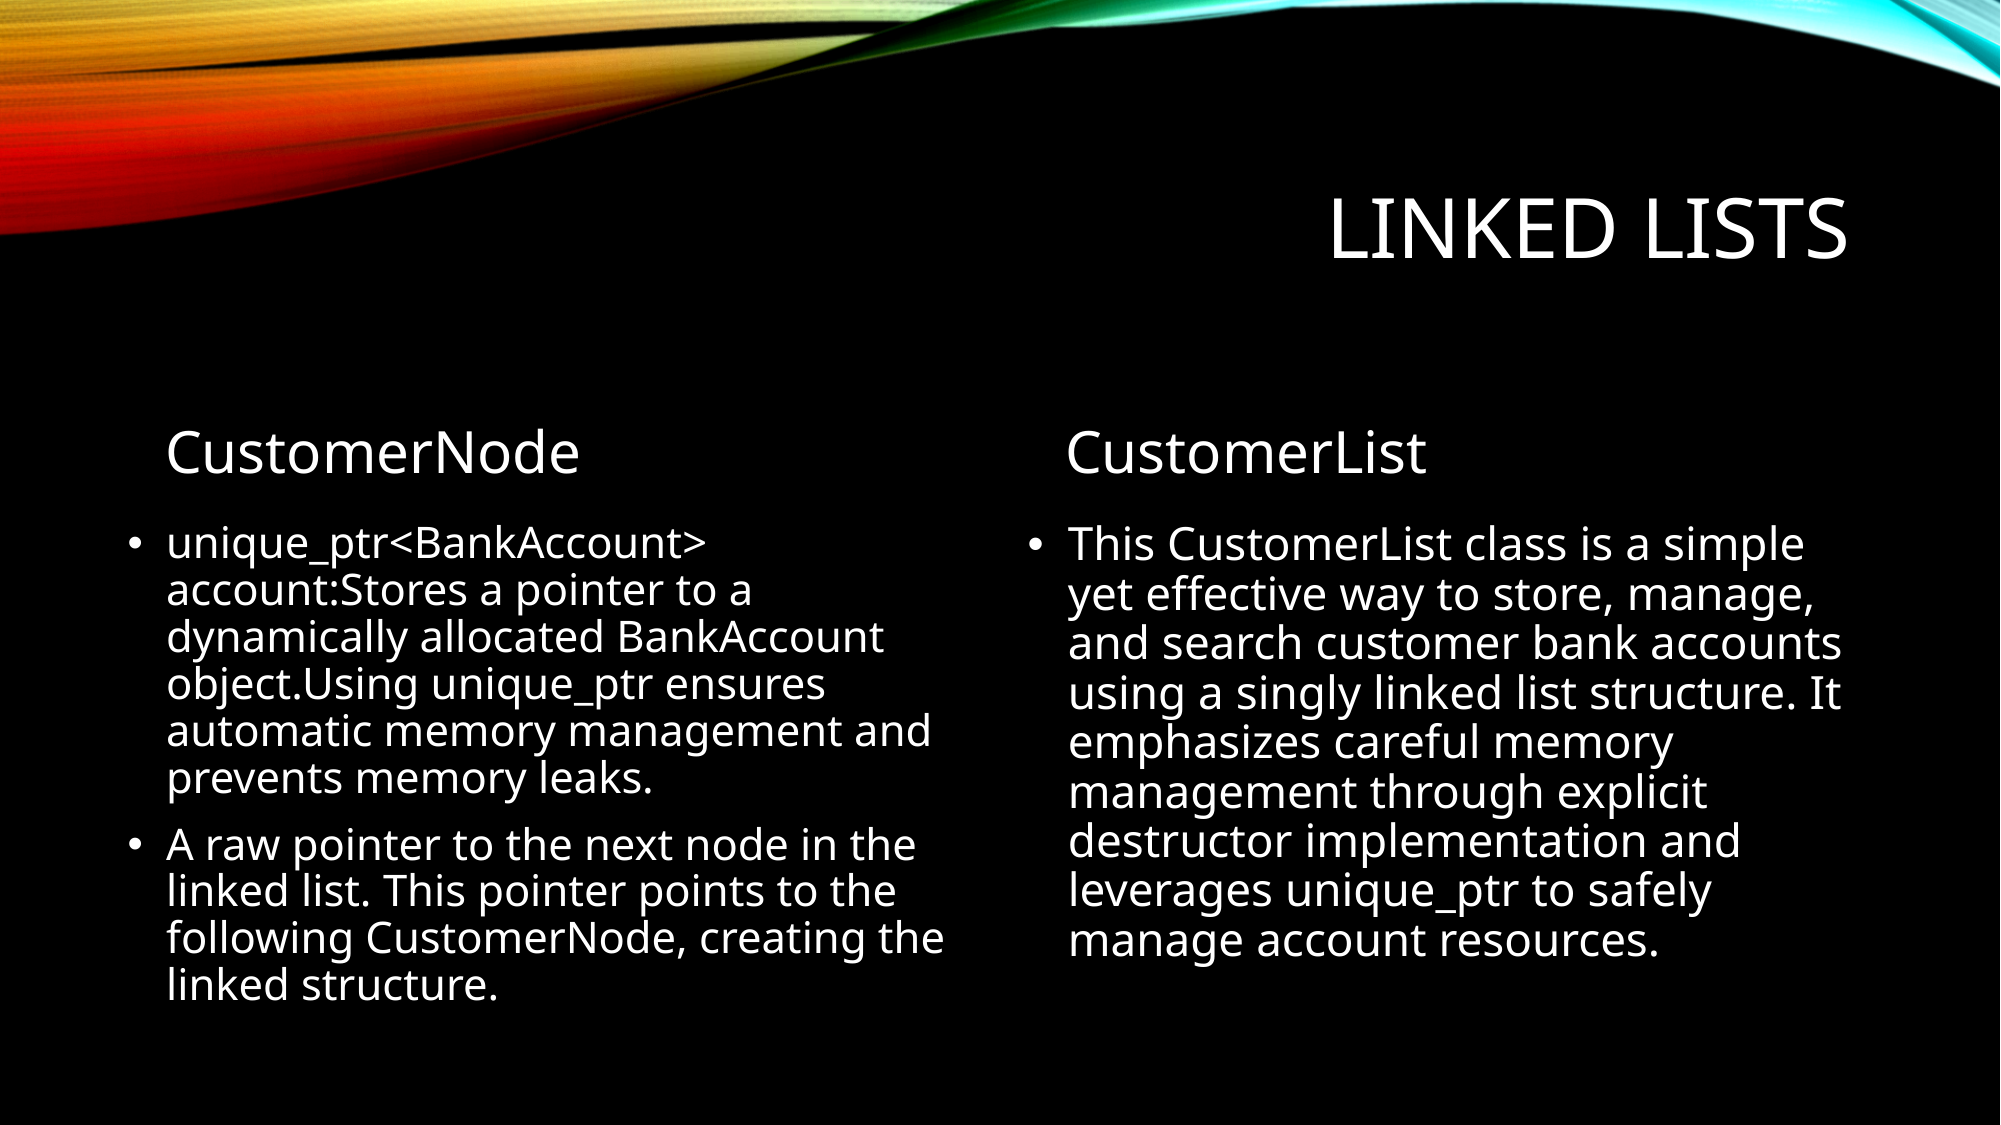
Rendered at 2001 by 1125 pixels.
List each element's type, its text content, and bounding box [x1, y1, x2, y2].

list This CustomerList class is a simple yet effective way to store, manage, and search customer bank accounts using a singly linked list structure. It emphasizes careful memory management through explicit destructor implementation and leverages unique_ptr to safely manage account resources. [1012, 513, 1888, 1021]
title Linked Lists [474, 125, 1888, 338]
picture [0, 0, 2000, 237]
list CustomerNode [150, 358, 984, 494]
list CustomerList [1050, 358, 1888, 494]
list unique_ptr<BankAccount> account:Stores a pointer to a dynamically allocated BankAccount object.Using unique_ptr ensures automatic memory management and prevents memory leaks. A raw pointer to the next node in the linked list. This pointer points to the following CustomerNode, creating the linked structure. [112, 513, 984, 1021]
